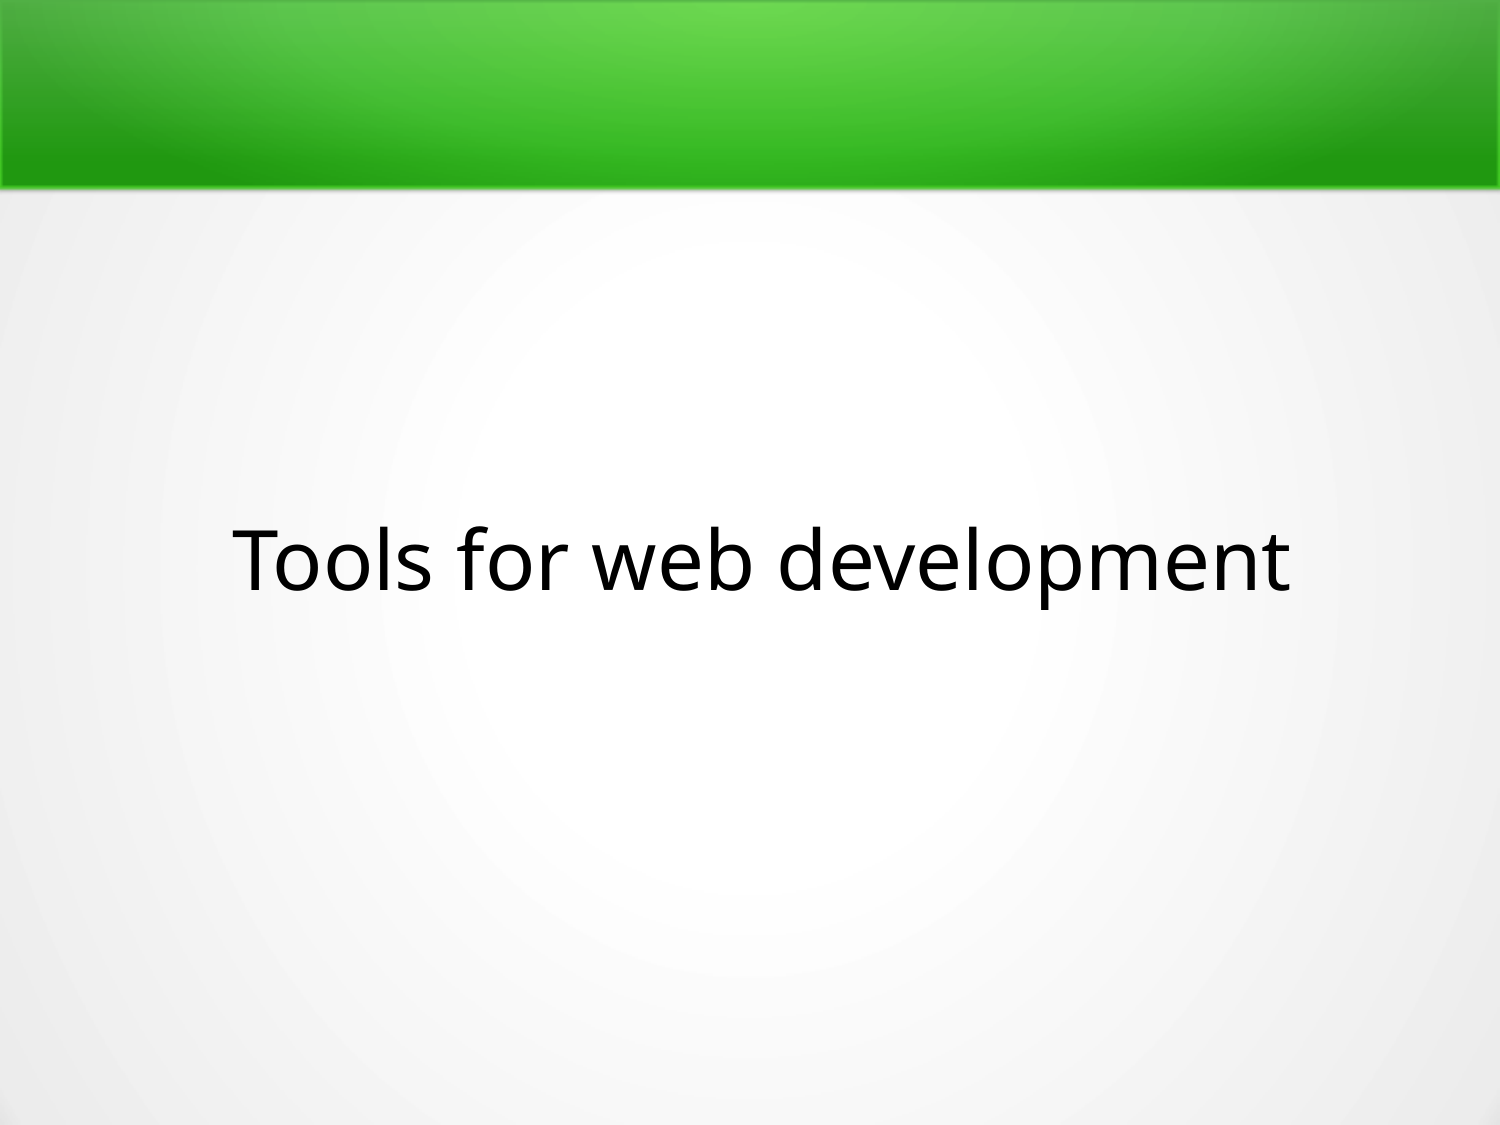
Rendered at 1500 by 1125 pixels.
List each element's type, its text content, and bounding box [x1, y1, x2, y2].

picture [0, 0, 1500, 1125]
text_box Tools for web development [162, 500, 1363, 688]
